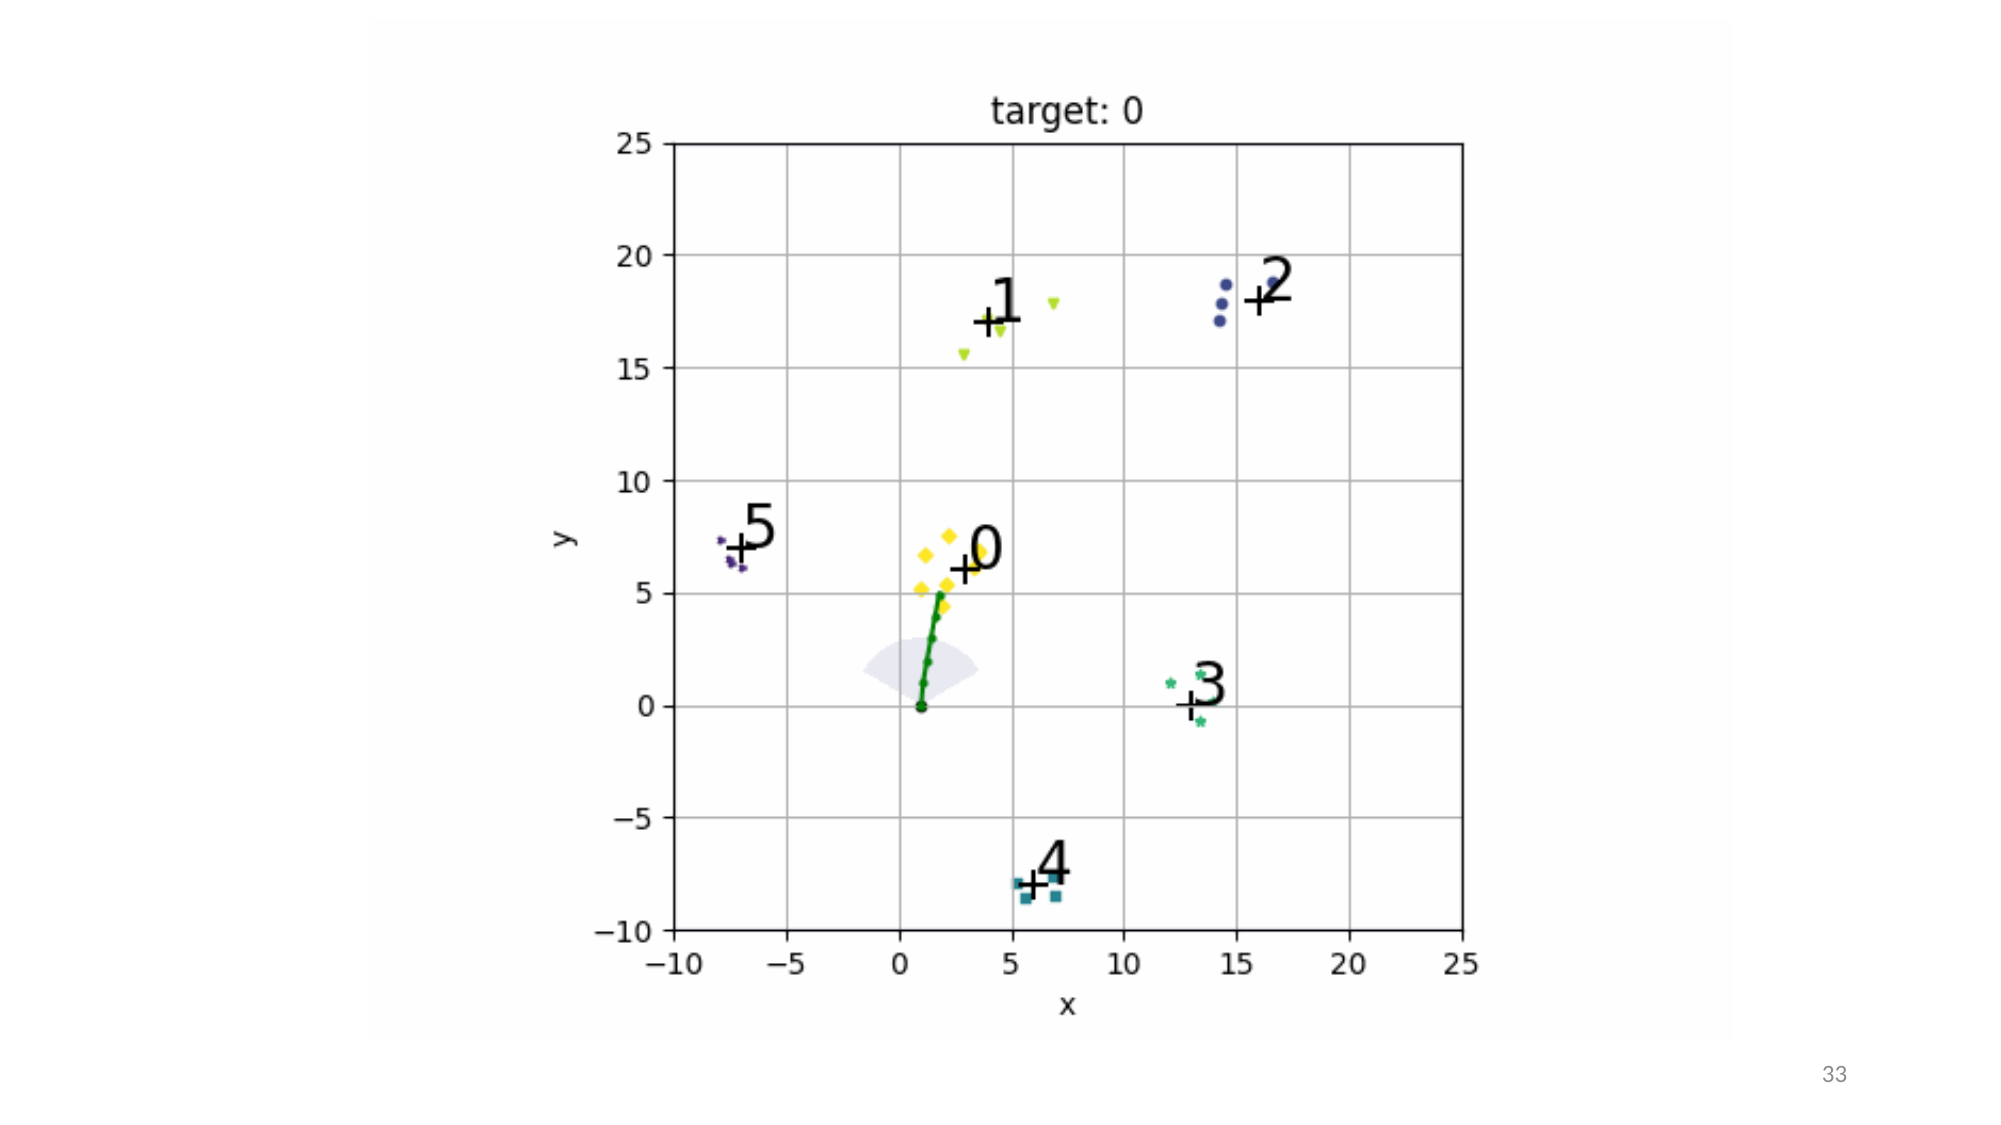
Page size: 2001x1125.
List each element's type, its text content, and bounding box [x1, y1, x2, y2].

picture [369, 20, 1733, 1043]
slide_number 33 [1412, 1042, 1863, 1103]
